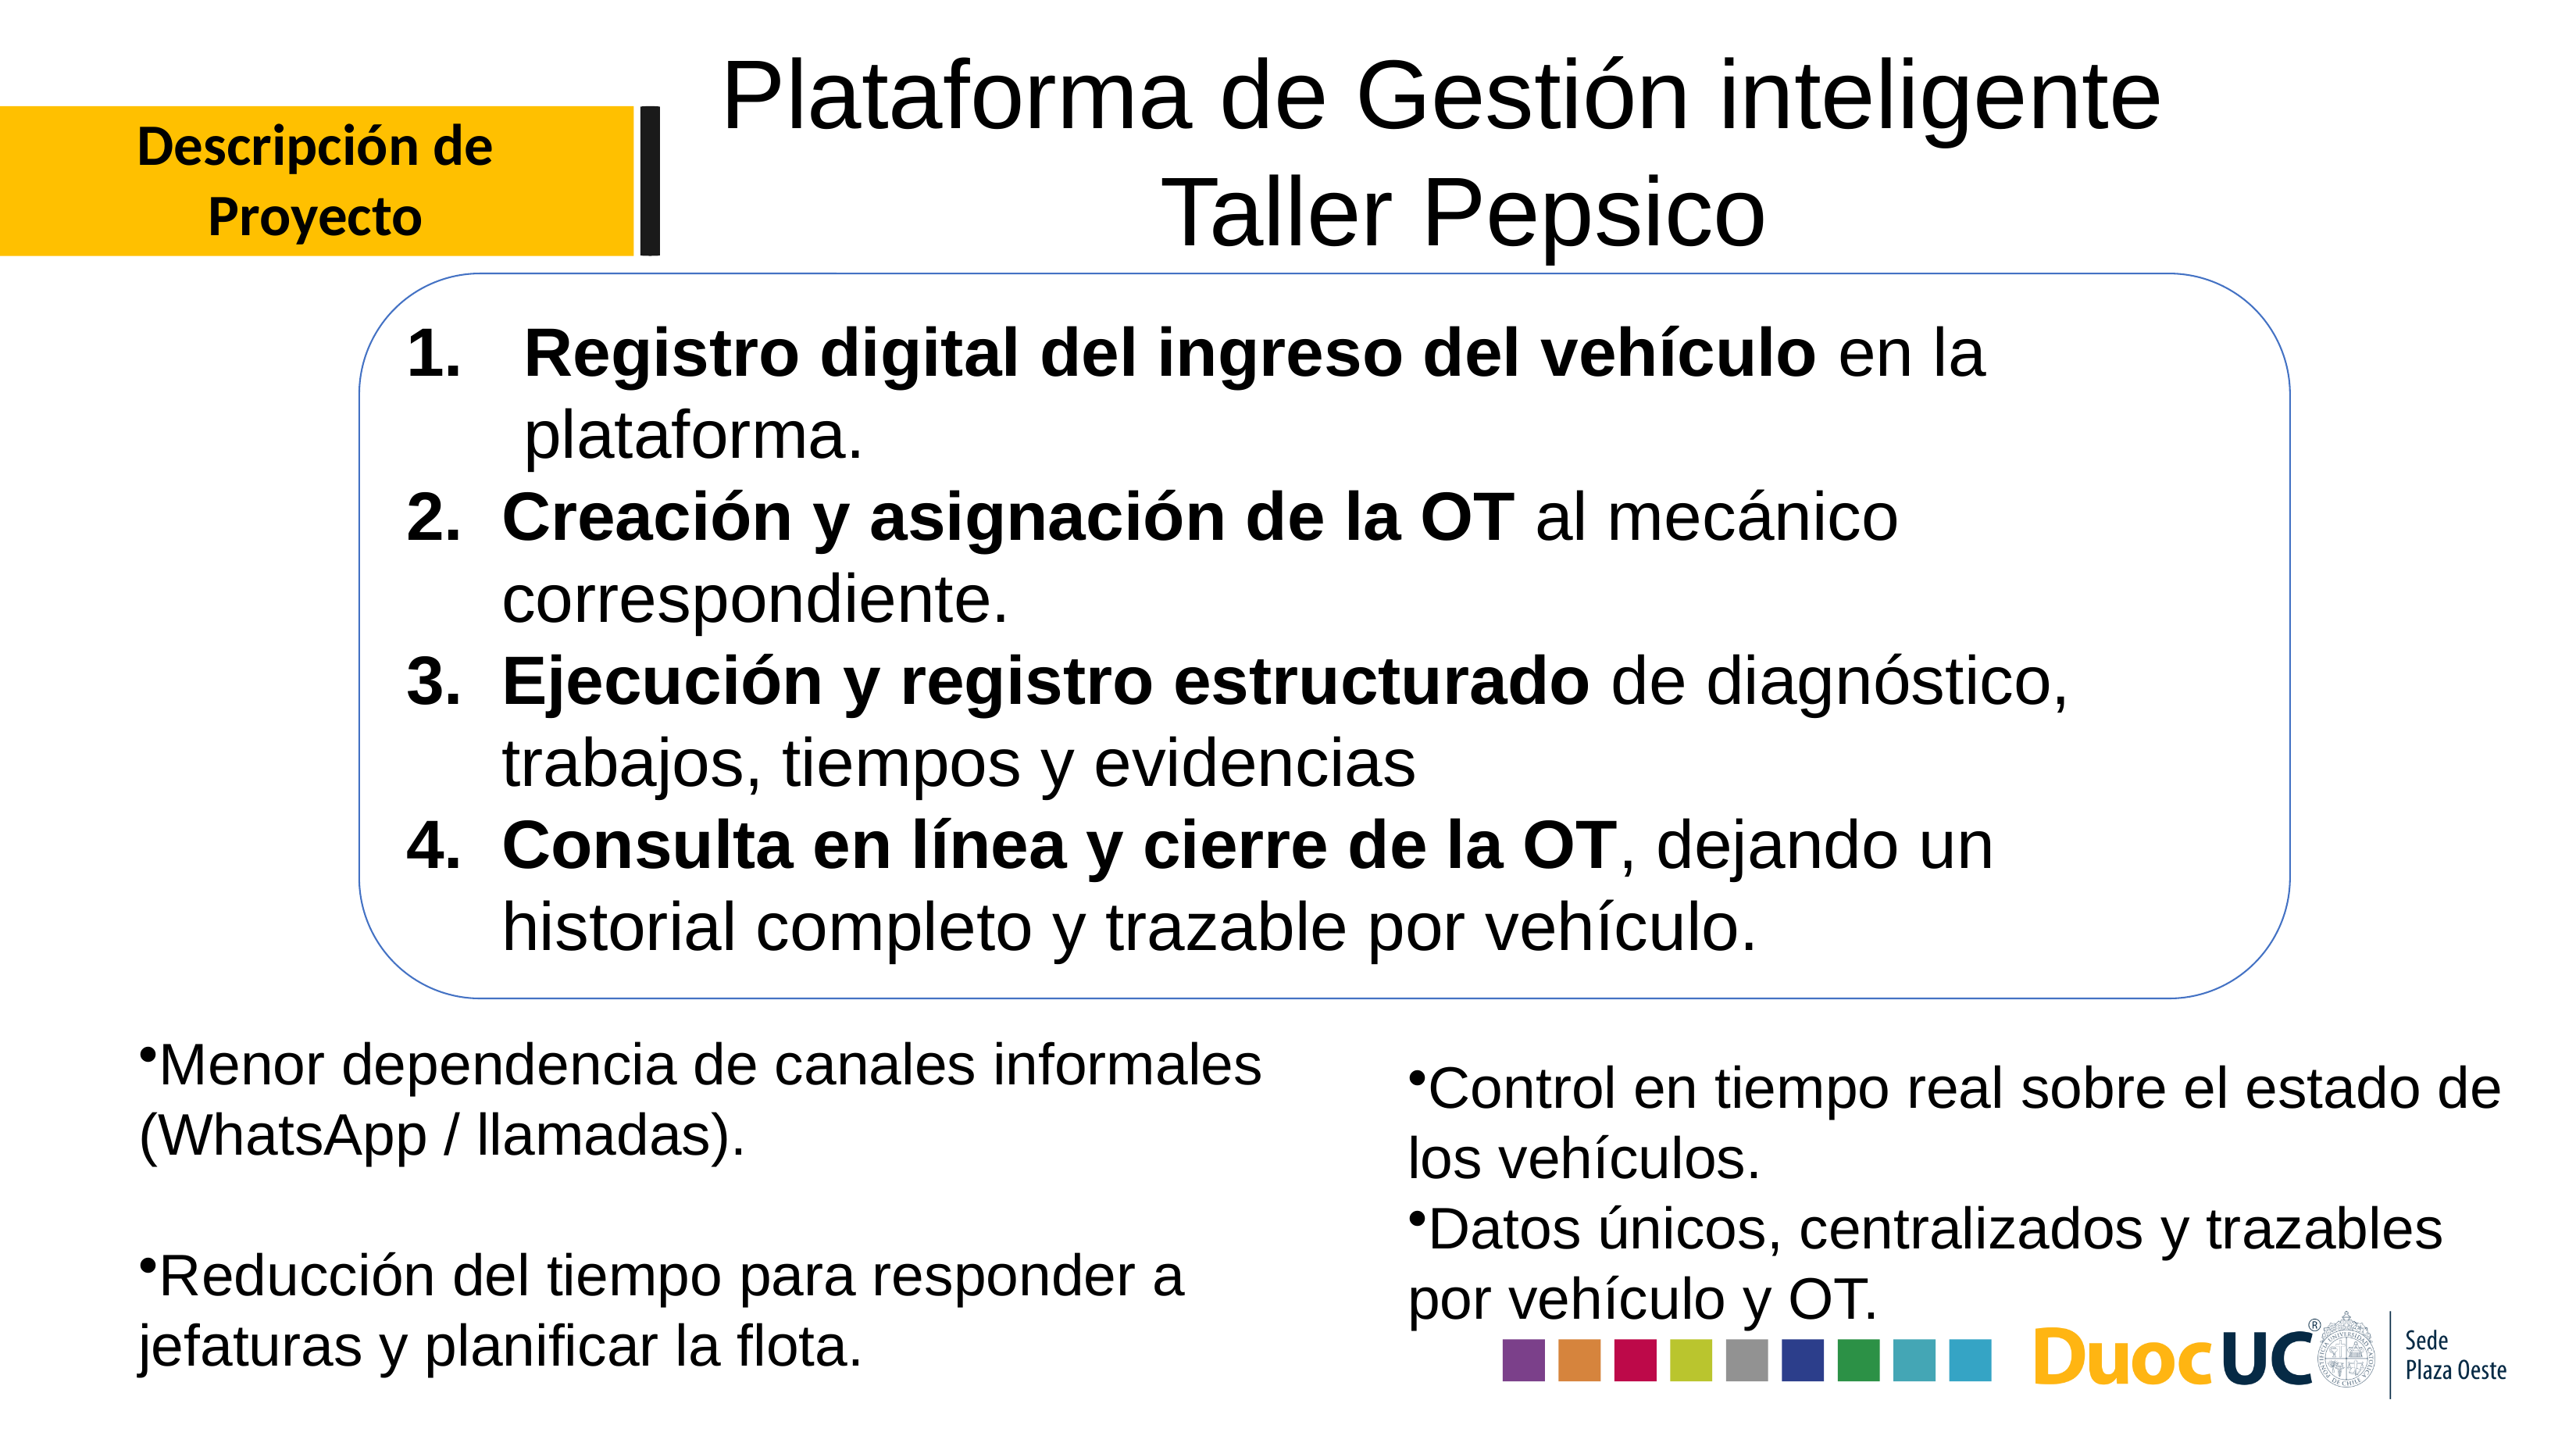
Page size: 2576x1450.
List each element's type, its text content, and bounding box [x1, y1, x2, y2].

text_box Registro digital del ingreso del vehículo en la plataforma. Creación y asignación de la OT al mecánico correspondiente. Ejecución y registro estructurado de diagnóstico, trabajos, tiempos y evidencias Consulta en línea y cierre de la OT, dejando un historial completo y trazable por vehículo. [359, 273, 2290, 999]
picture [2031, 1337, 2512, 1400]
text_box Plataforma de Gestión inteligente Taller Pepsico [709, 24, 2220, 271]
text_box Descripción de Proyecto [0, 99, 632, 254]
text_box Menor dependencia de canales informales (WhatsApp / llamadas). Reducción del tiempo para responder a jefaturas y planificar la flota. [127, 1020, 1415, 1384]
text_box Control en tiempo real sobre el estado de los vehículos. Datos únicos, centralizados y trazables por vehículo y OT. [1415, 1043, 2534, 1337]
